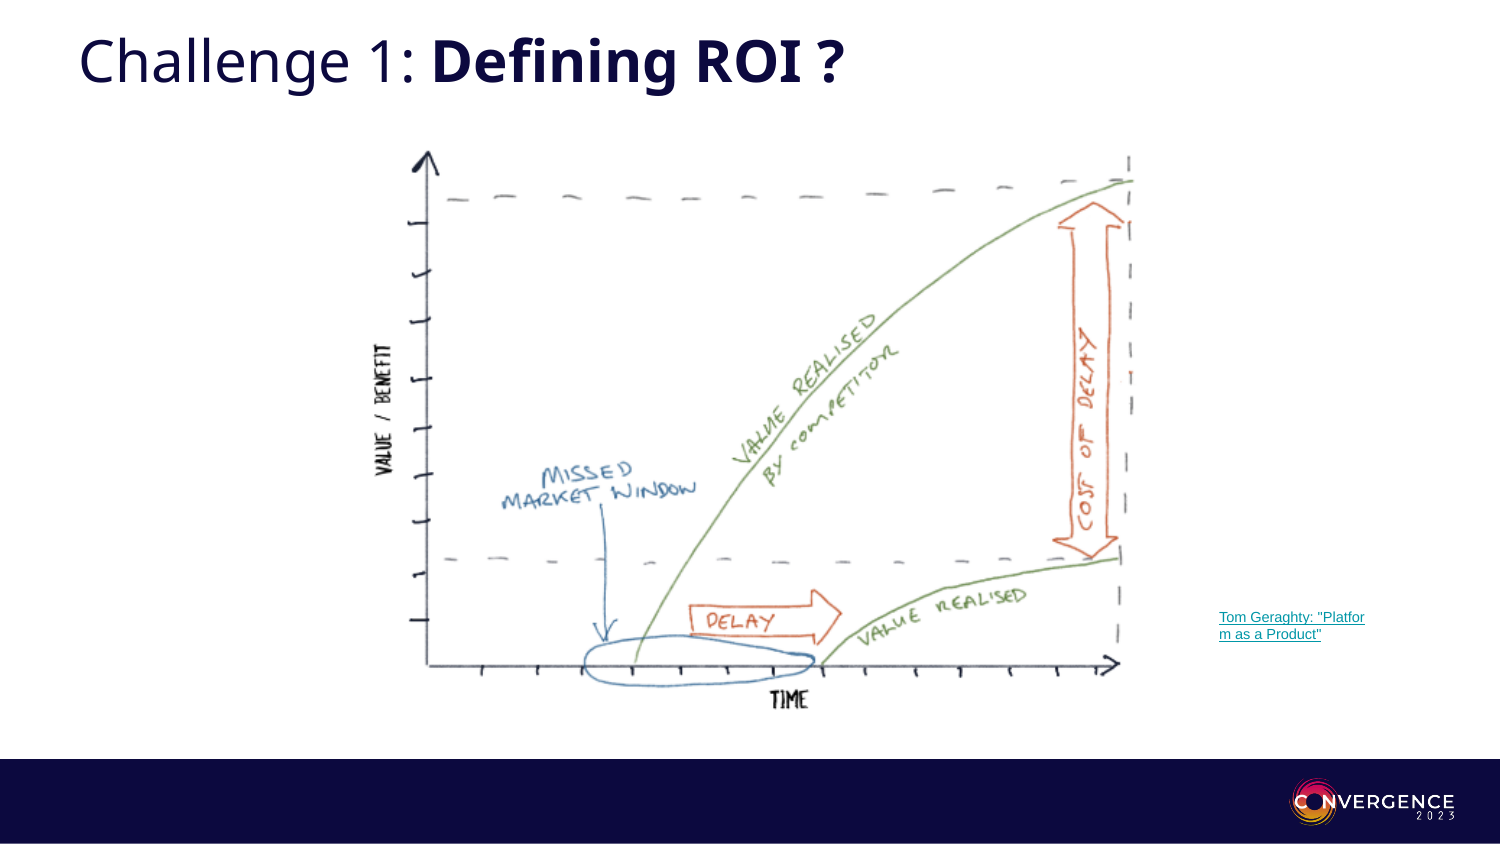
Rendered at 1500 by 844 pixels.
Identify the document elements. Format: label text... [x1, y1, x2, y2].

picture [365, 142, 1145, 715]
text_box [0, 759, 1500, 844]
picture [1287, 775, 1458, 827]
text_box Challenge 1: Defining ROI ? [63, 0, 1500, 115]
text_box Tom Geraghty: "Platform as a Product" [1204, 595, 1390, 636]
